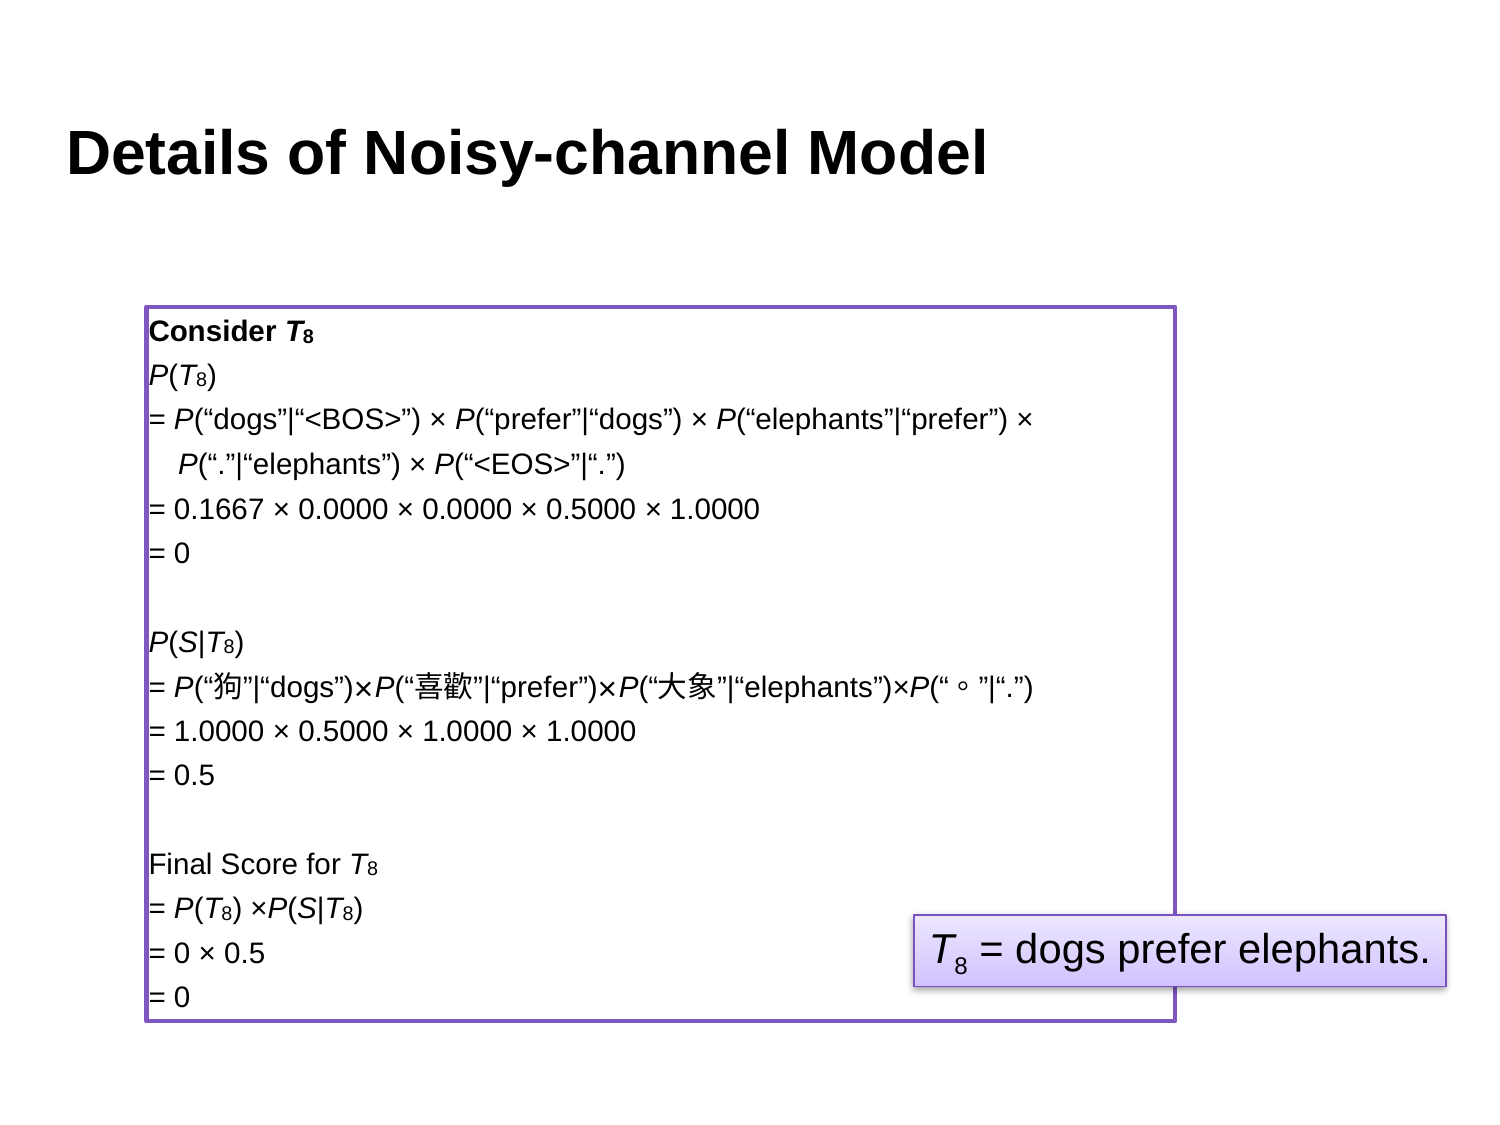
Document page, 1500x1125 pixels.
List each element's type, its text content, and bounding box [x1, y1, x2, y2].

text_box T8 = dogs prefer elephants. [1178, 914, 1447, 987]
title Details of Noisy-channel Model [51, 97, 1449, 234]
picture [148, 308, 1174, 1020]
